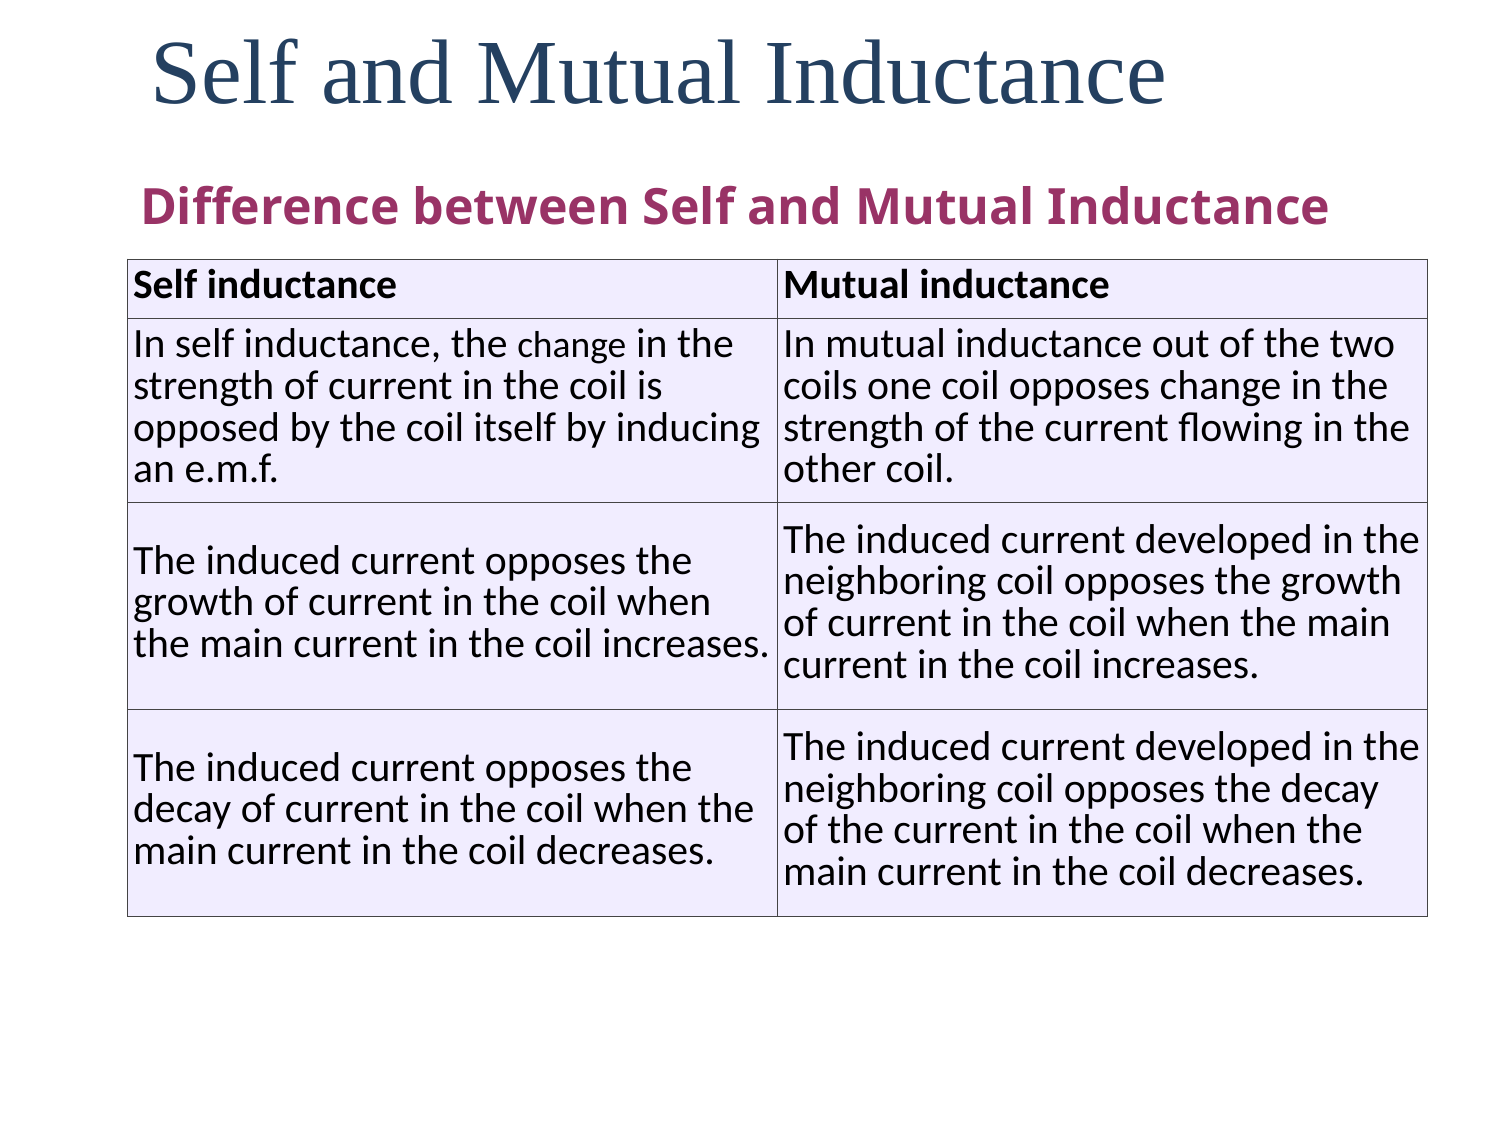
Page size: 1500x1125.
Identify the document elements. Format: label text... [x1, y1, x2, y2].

text_box Difference between Self and Mutual Inductance [124, 153, 1350, 245]
title Self and Mutual Inductance [150, 11, 1428, 123]
table_cell The induced current developed in the neighboring coil opposes the growth of current in the coil when the main current in the coil increases. [778, 503, 1427, 709]
table_cell In self inductance, the change in the strength of current in the coil is opposed by the coil itself by inducing an e.m.f. [128, 319, 777, 502]
table_header Mutual inductance [778, 260, 1427, 318]
table_cell The induced current developed in the neighboring coil opposes the decay of the current in the coil when the main current in the coil decreases. [778, 710, 1427, 916]
table_cell The induced current opposes the decay of current in the coil when the main current in the coil decreases. [128, 710, 777, 916]
table_header Self inductance [128, 260, 777, 318]
table_cell The induced current opposes the growth of current in the coil when the main current in the coil increases. [128, 503, 777, 709]
table_cell In mutual inductance out of the two coils one coil opposes change in the strength of the current flowing in the other coil. [778, 319, 1427, 502]
